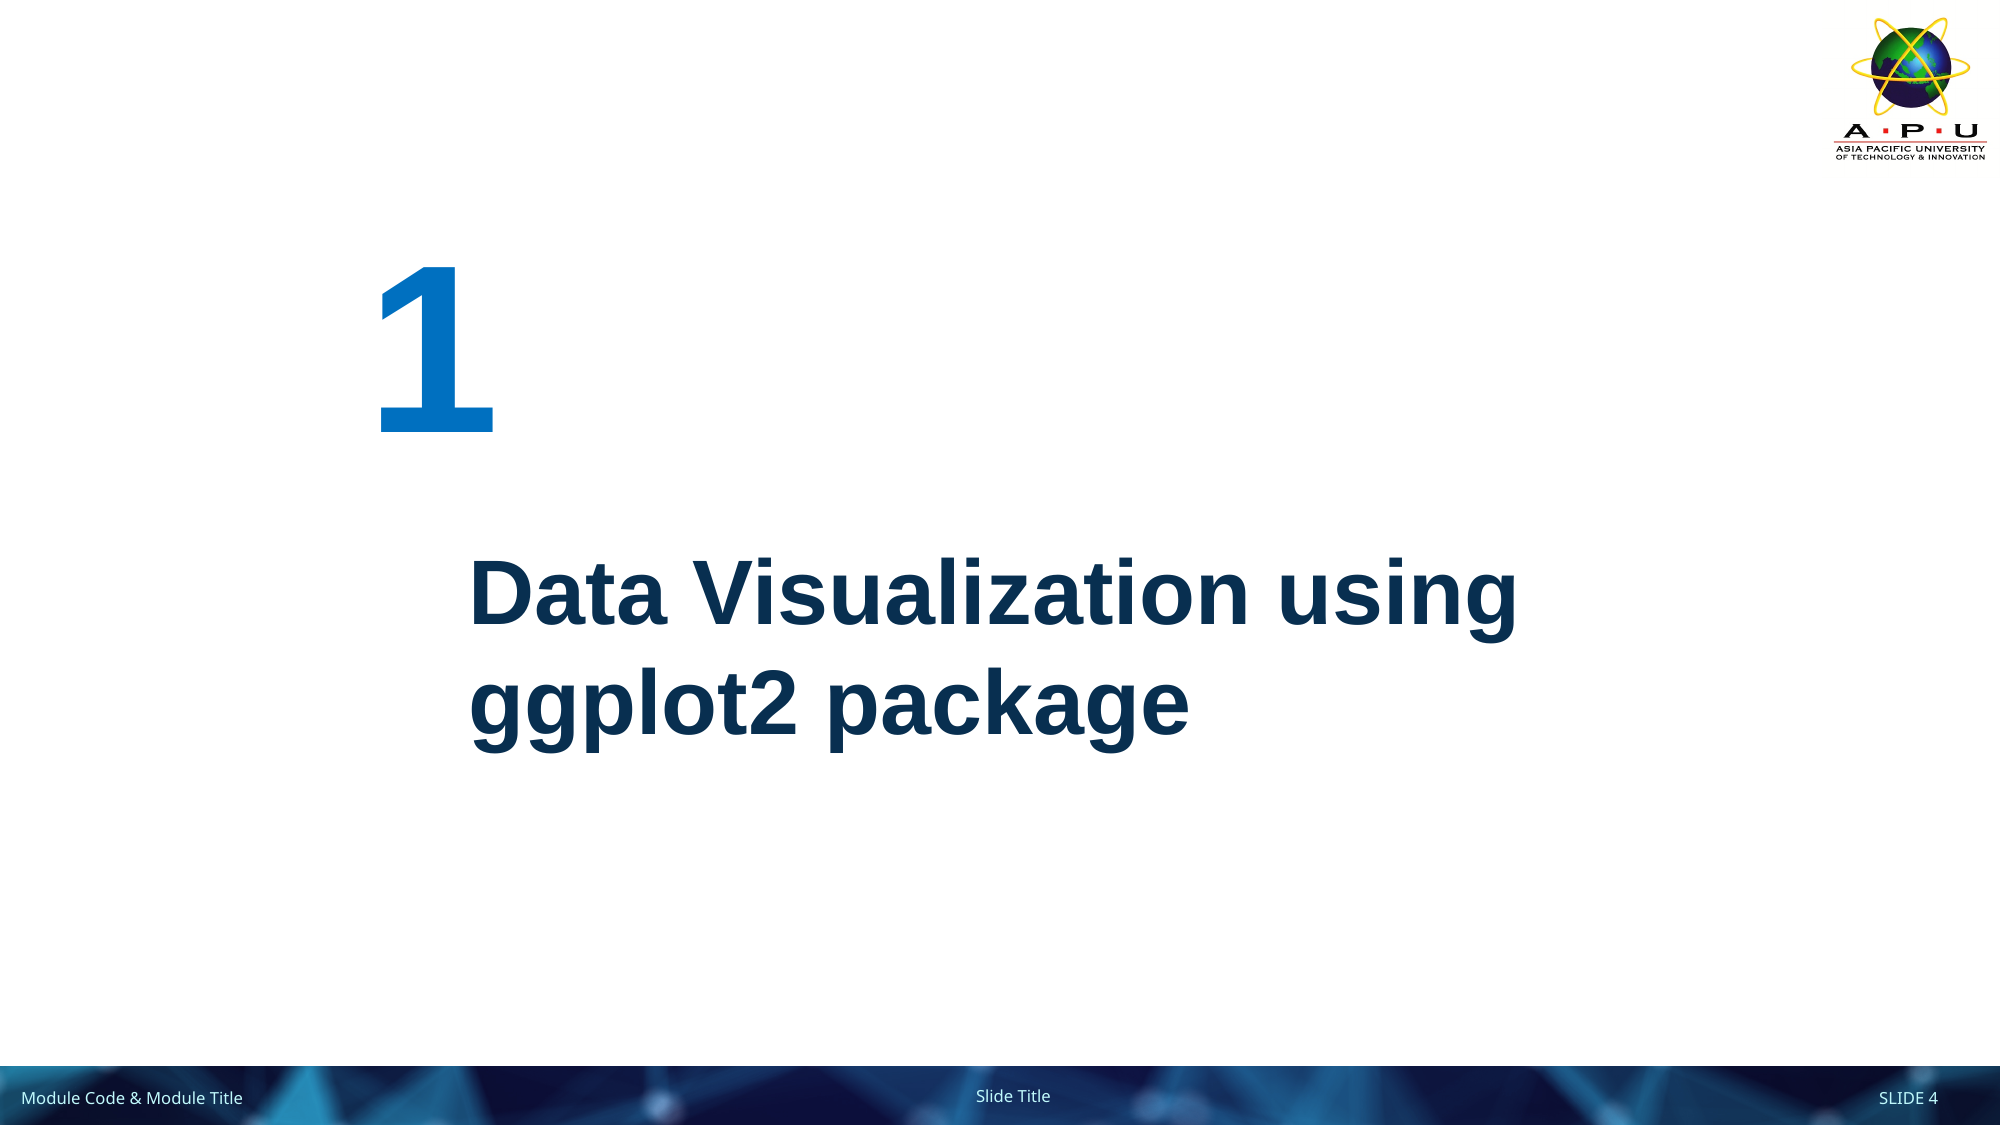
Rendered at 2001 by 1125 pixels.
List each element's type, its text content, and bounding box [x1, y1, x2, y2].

text_box Data Visualization using ggplot2 package [453, 525, 1750, 760]
picture [1822, 0, 2000, 178]
text_box 1 [351, 184, 515, 488]
picture [0, 1066, 2000, 1125]
